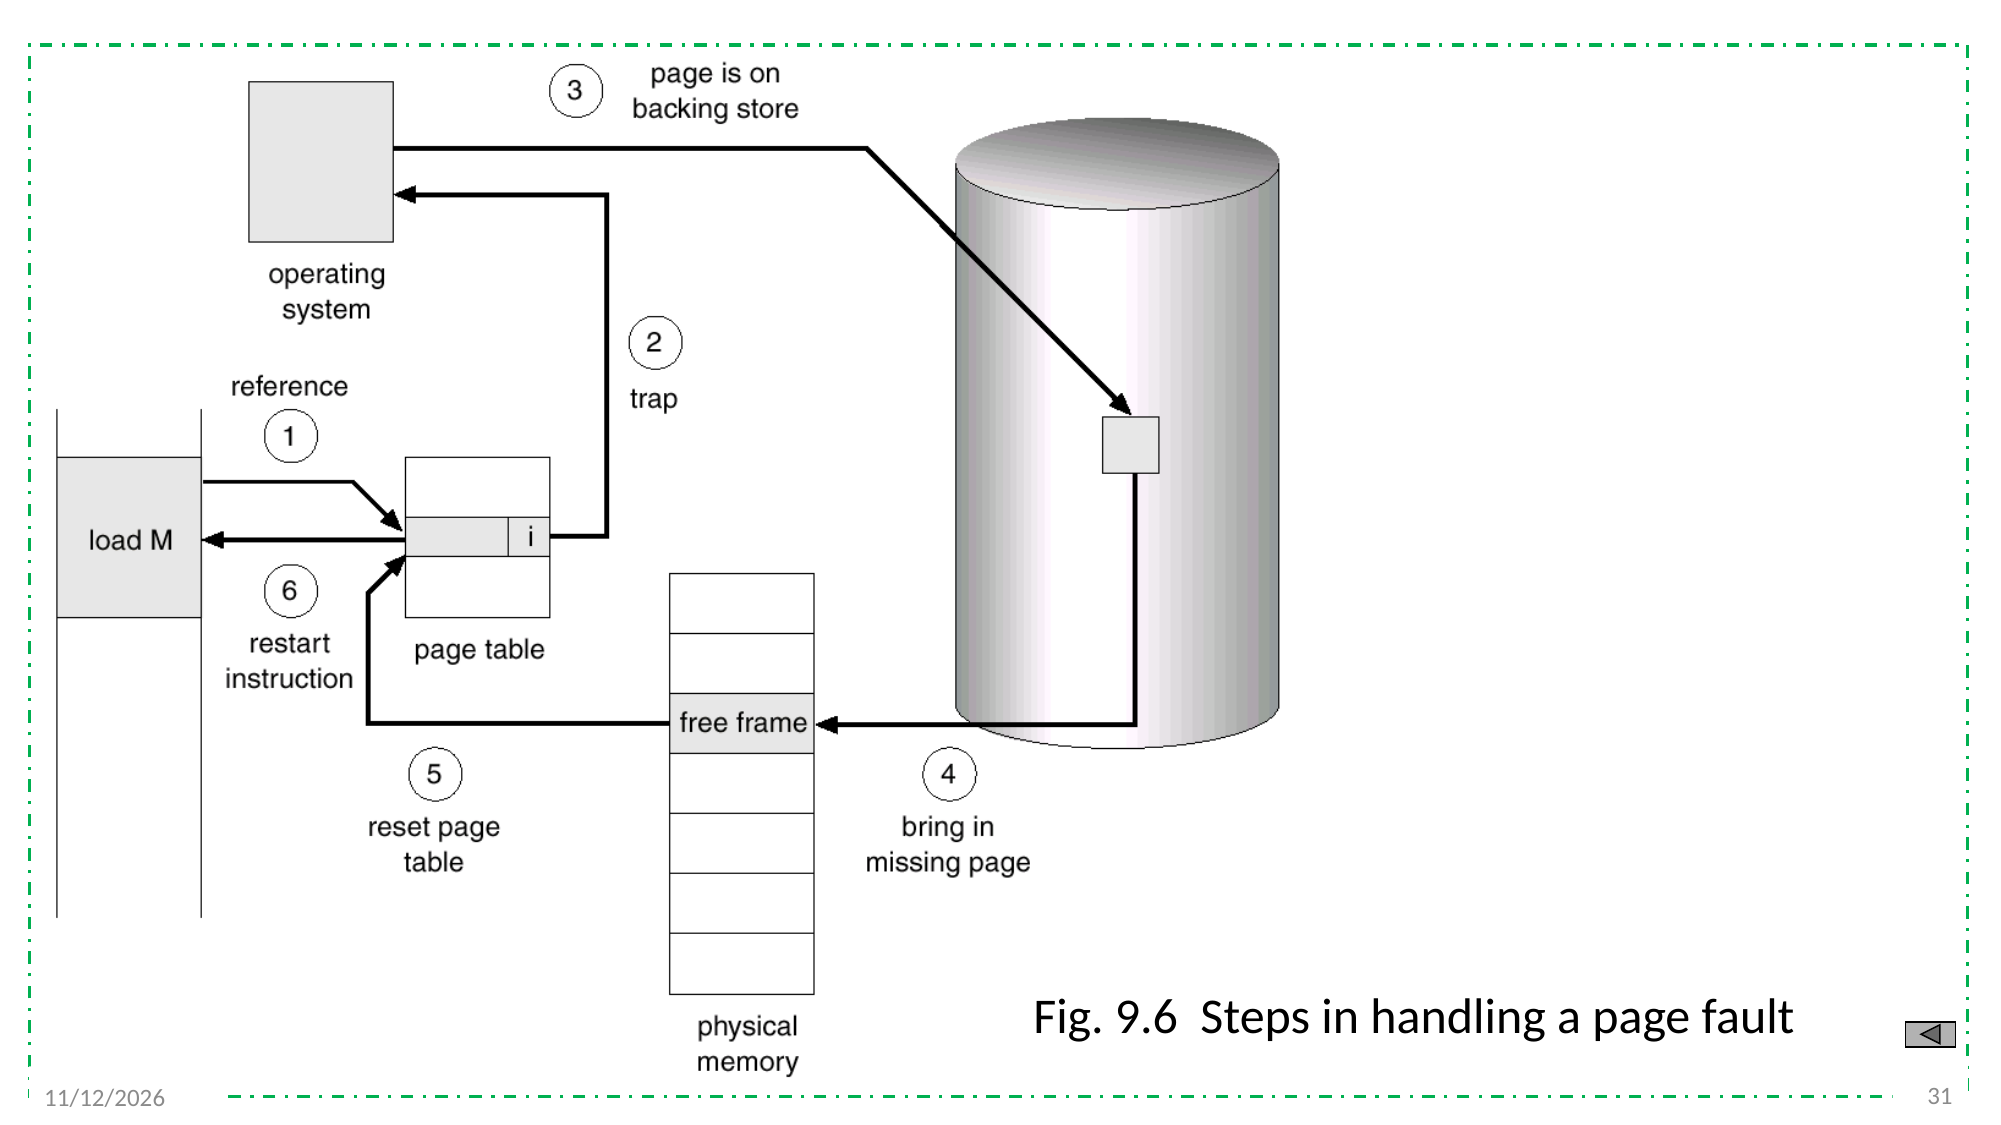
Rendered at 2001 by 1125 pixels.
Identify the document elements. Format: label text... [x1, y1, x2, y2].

text_box [1905, 1021, 1956, 1047]
picture [44, 49, 1287, 1083]
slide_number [29, 1066, 227, 1125]
slide_number 31 [1892, 1065, 1968, 1125]
text_box Fig. 9.6 Steps in handling a page fault [1287, 982, 1842, 1076]
